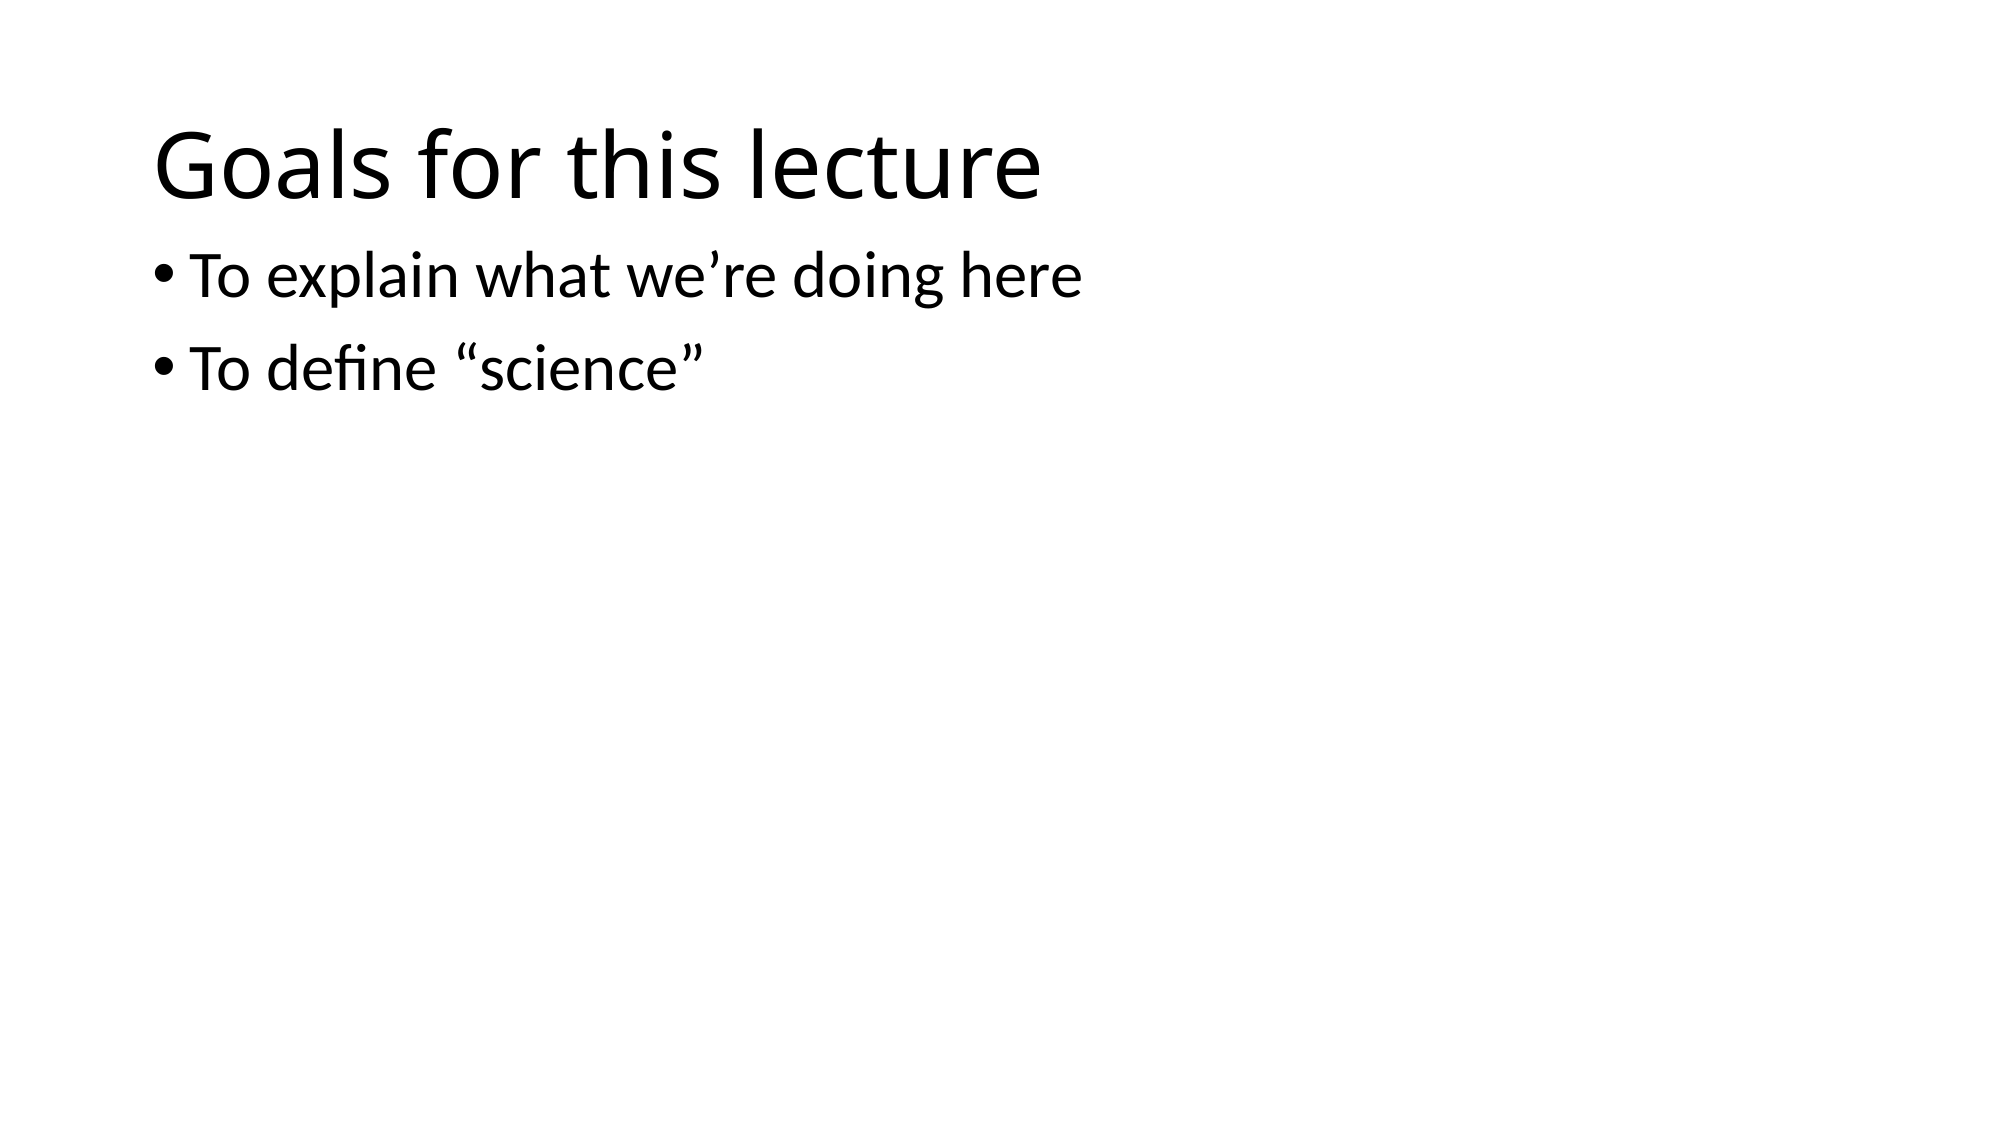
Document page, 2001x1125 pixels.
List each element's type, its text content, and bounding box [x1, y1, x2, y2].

title Goals for this lecture [137, 59, 1863, 232]
list To explain what we’re doing here To define “science” [137, 232, 1863, 947]
